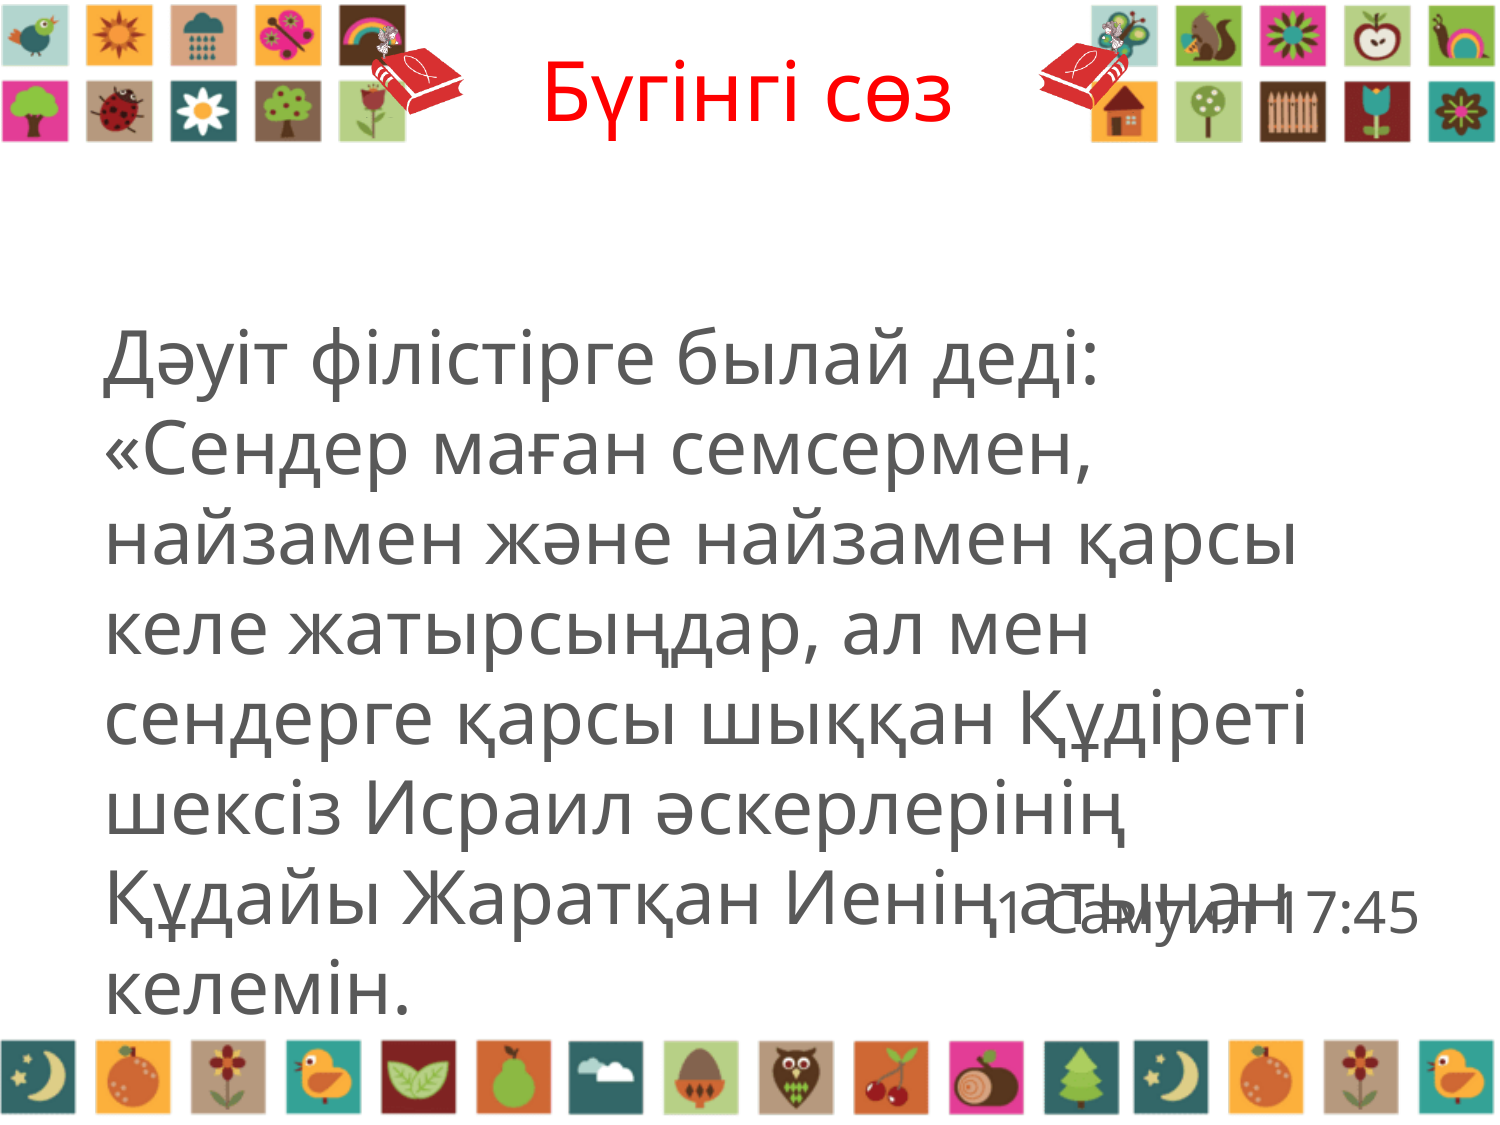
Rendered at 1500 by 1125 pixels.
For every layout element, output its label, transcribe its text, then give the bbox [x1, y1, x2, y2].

text_box Бүгінгі сөз [425, 30, 1078, 146]
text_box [0, 1028, 1500, 1118]
text_box 1 Самуил 17:45 [803, 868, 1435, 953]
picture [1007, 3, 1500, 150]
text_box Дәуіт філістірге былай деді: «Сендер маған семсермен, найзамен және найзамен қарсы келе жатырсыңдар, ал мен сендерге қарсы шыққан Құдіреті шексіз Исраил әскерлерінің Құдайы Жаратқан Иенің атынан келемін. [88, 302, 1436, 1027]
picture [0, 3, 496, 150]
